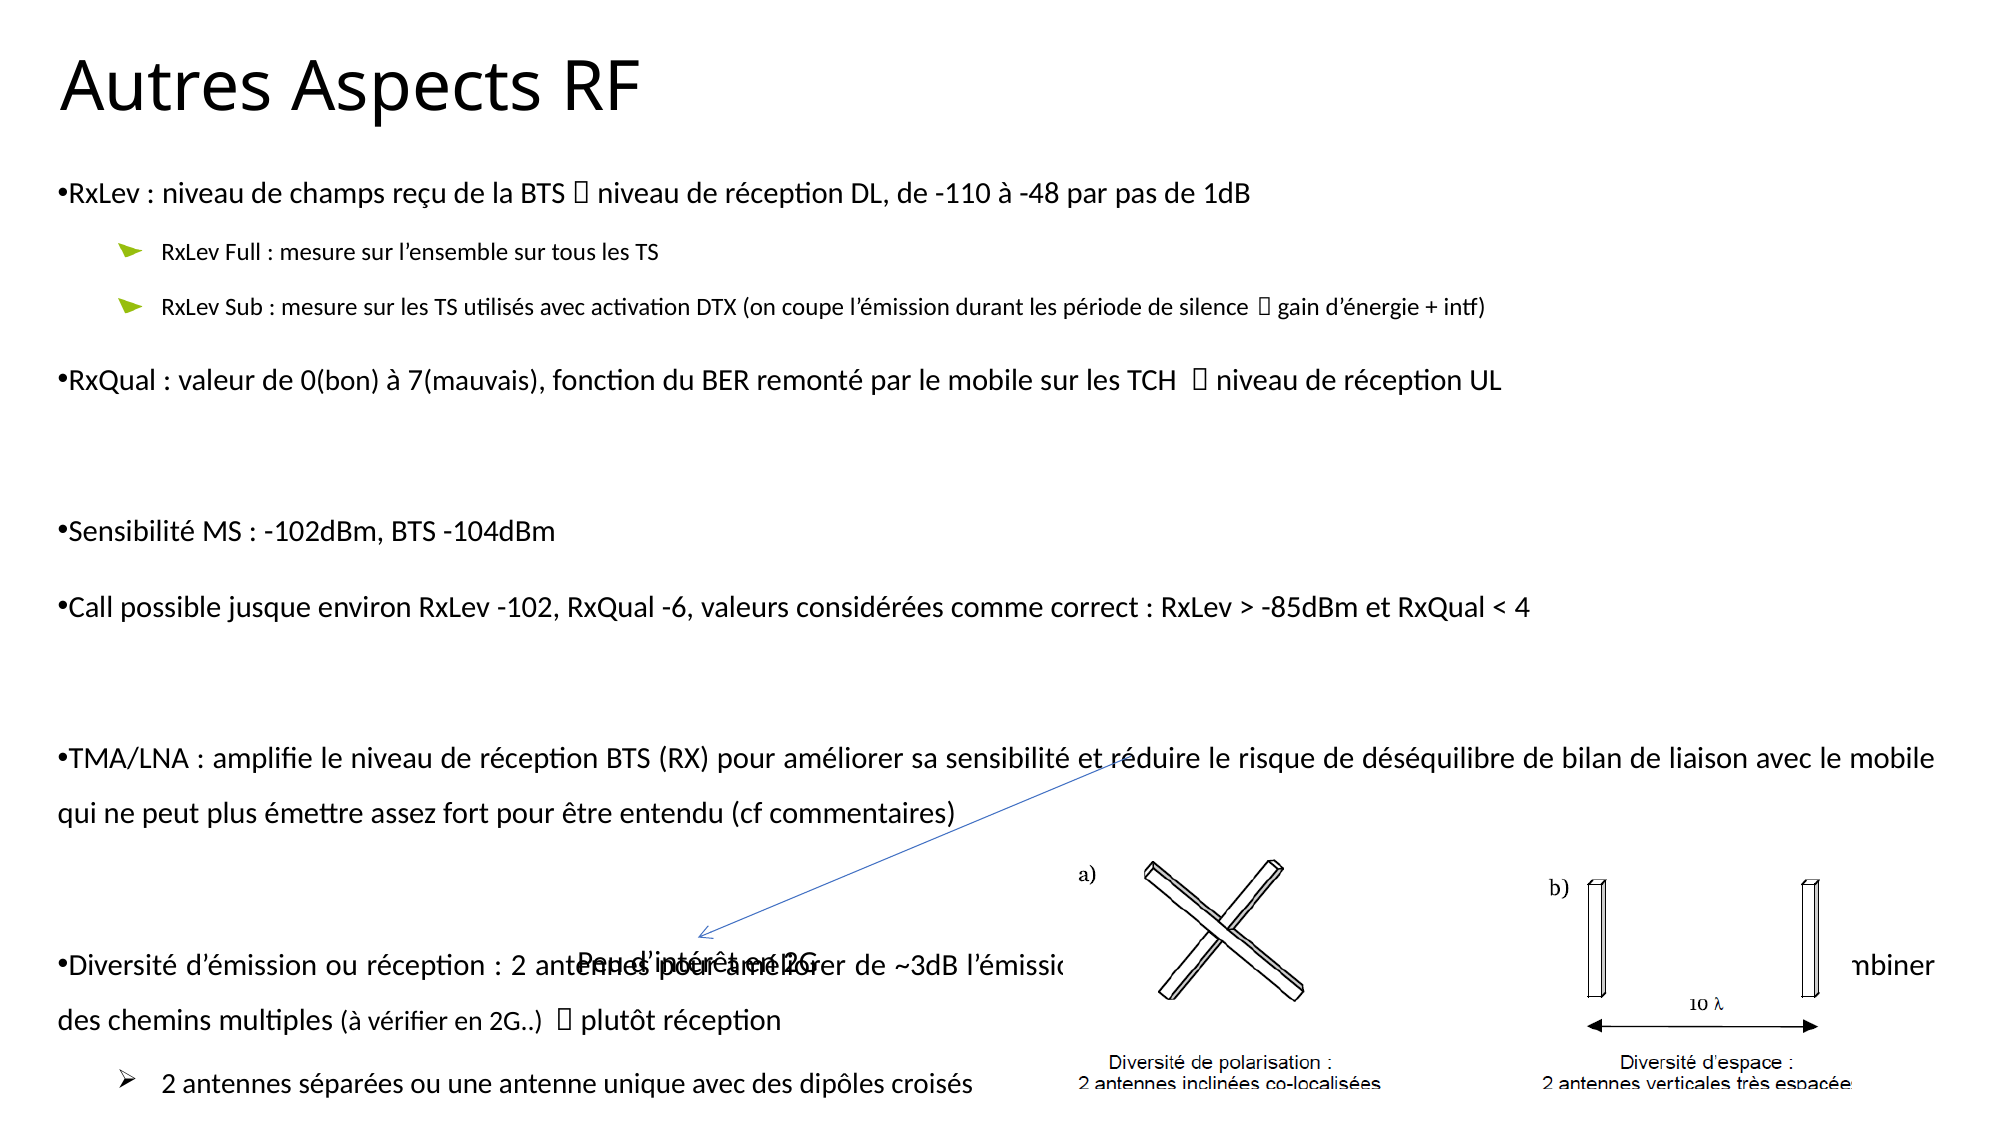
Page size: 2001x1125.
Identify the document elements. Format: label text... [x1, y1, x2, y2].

text_box Peu d’intérêt en 2G [562, 935, 834, 987]
list RxLev : niveau de champs reçu de la BTS  niveau de réception DL, de -110 à -48 par pas de 1dB RxLev Full : mesure sur l’ensemble sur tous les TS RxLev Sub : mesure sur les TS utilisés avec activation DTX (on coupe l’émission durant les période de silence  gain d’énergie + intf) RxQual : valeur de 0(bon) à 7(mauvais), fonction du BER remonté par le mobile sur les TCH  niveau de réception UL Sensibilité MS : -102dBm, BTS -104dBm Call possible jusque environ RxLev -102, RxQual -6, valeurs considérées comme correct : RxLev > -85dBm et RxQual < 4 TMA/LNA : amplifie le niveau de réception BTS (RX) pour améliorer sa sensibilité et réduire le risque de déséquilibre de bilan de liaison avec le mobile qui ne peut plus émettre assez fort pour être entendu (cf commentaires) Diversité d’émission ou réception : 2 antennes pour améliorer de ~3dB l’émission et/ou réception, permet de choisir le meilleur signal voir combiner des chemins multiples (à vérifier en 2G..)  plutôt réception 2 antennes séparées ou une antenne unique avec des dipôles croisés [37, 145, 1955, 1125]
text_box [697, 756, 1132, 938]
picture [1063, 850, 1852, 1089]
picture [117, 297, 143, 314]
picture [117, 242, 143, 258]
title Autres Aspects RF [45, 42, 1936, 134]
